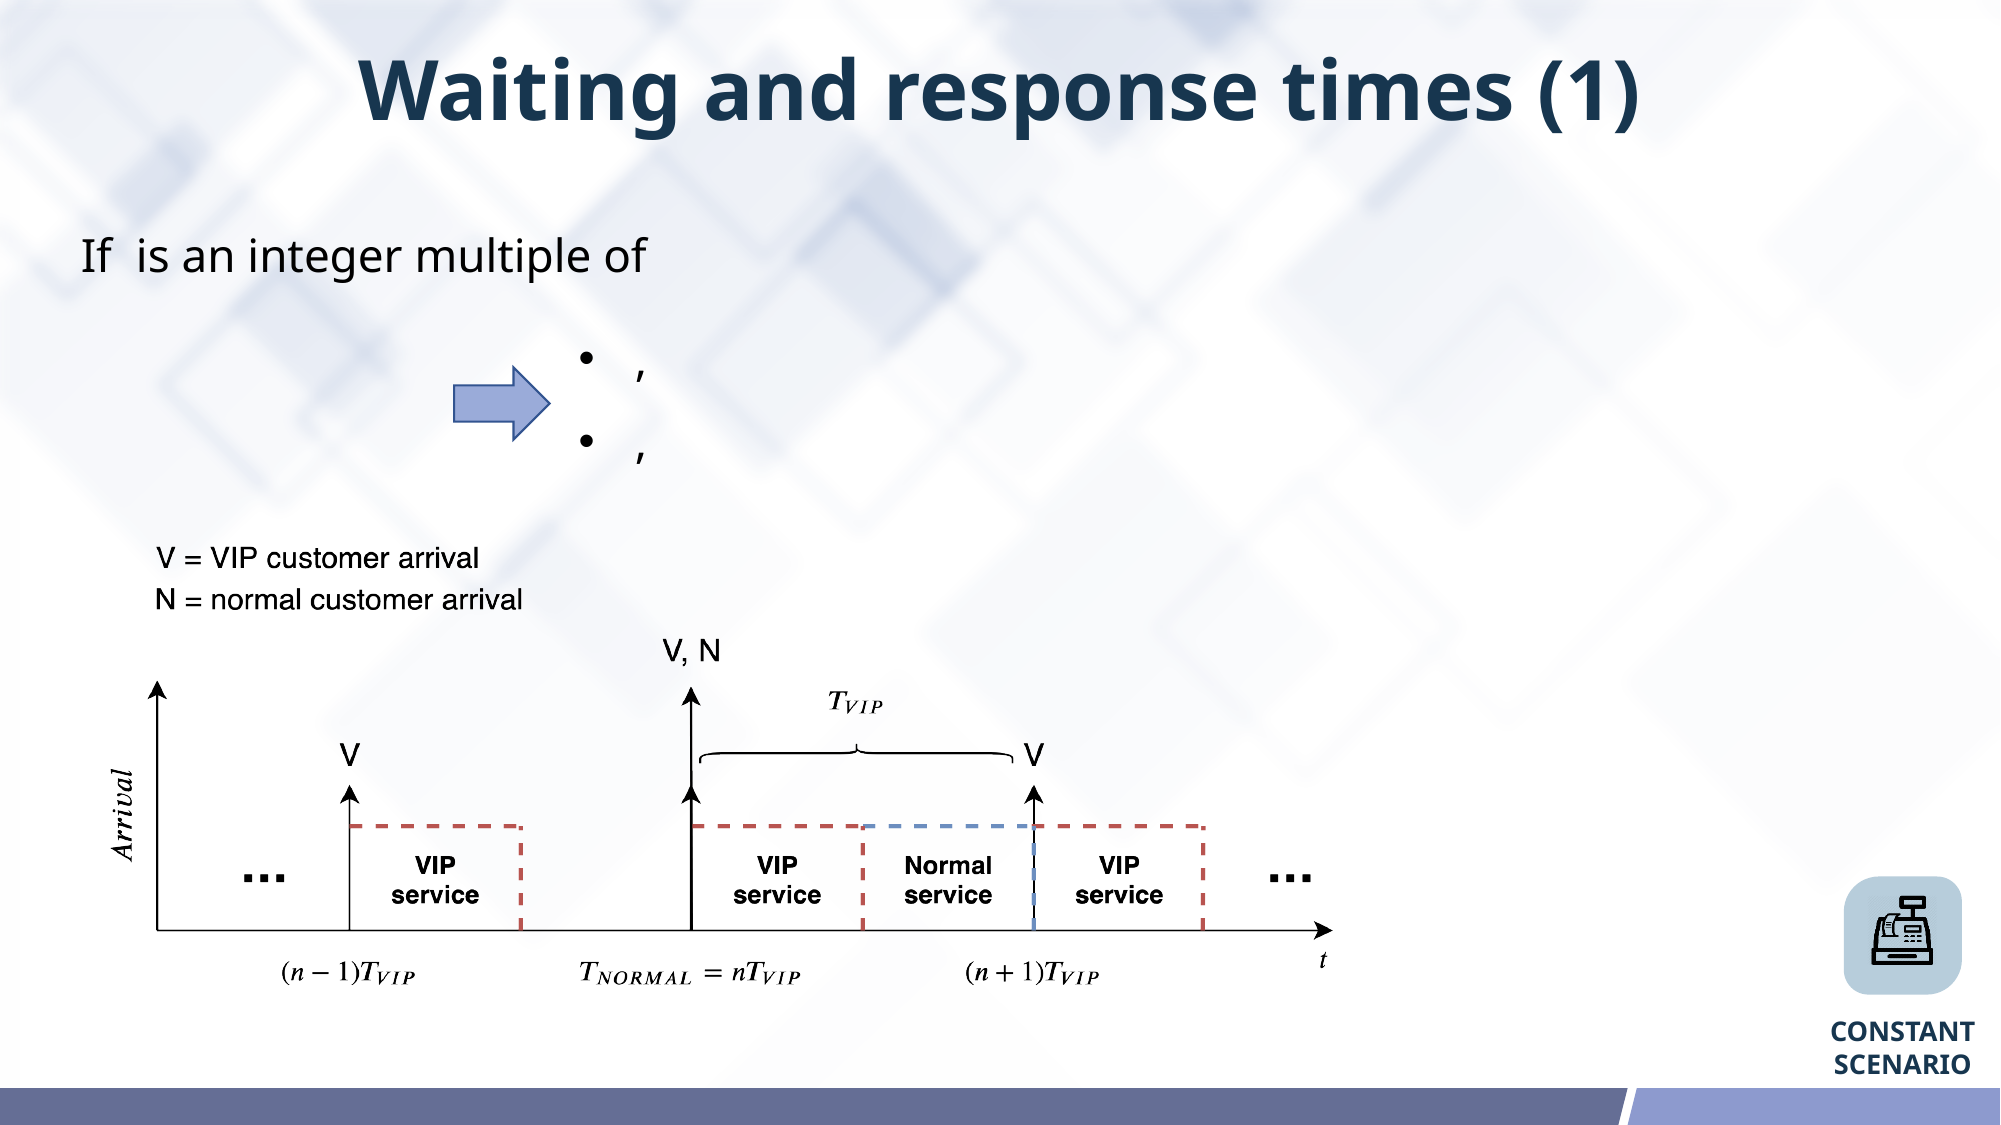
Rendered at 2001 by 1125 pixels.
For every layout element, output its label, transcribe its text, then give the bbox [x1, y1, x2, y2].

picture [65, 528, 1357, 1002]
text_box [0, 1088, 2000, 1125]
text_box Waiting and response times (1) [0, 29, 2000, 145]
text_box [66, 219, 1485, 450]
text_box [1787, 876, 2000, 1089]
